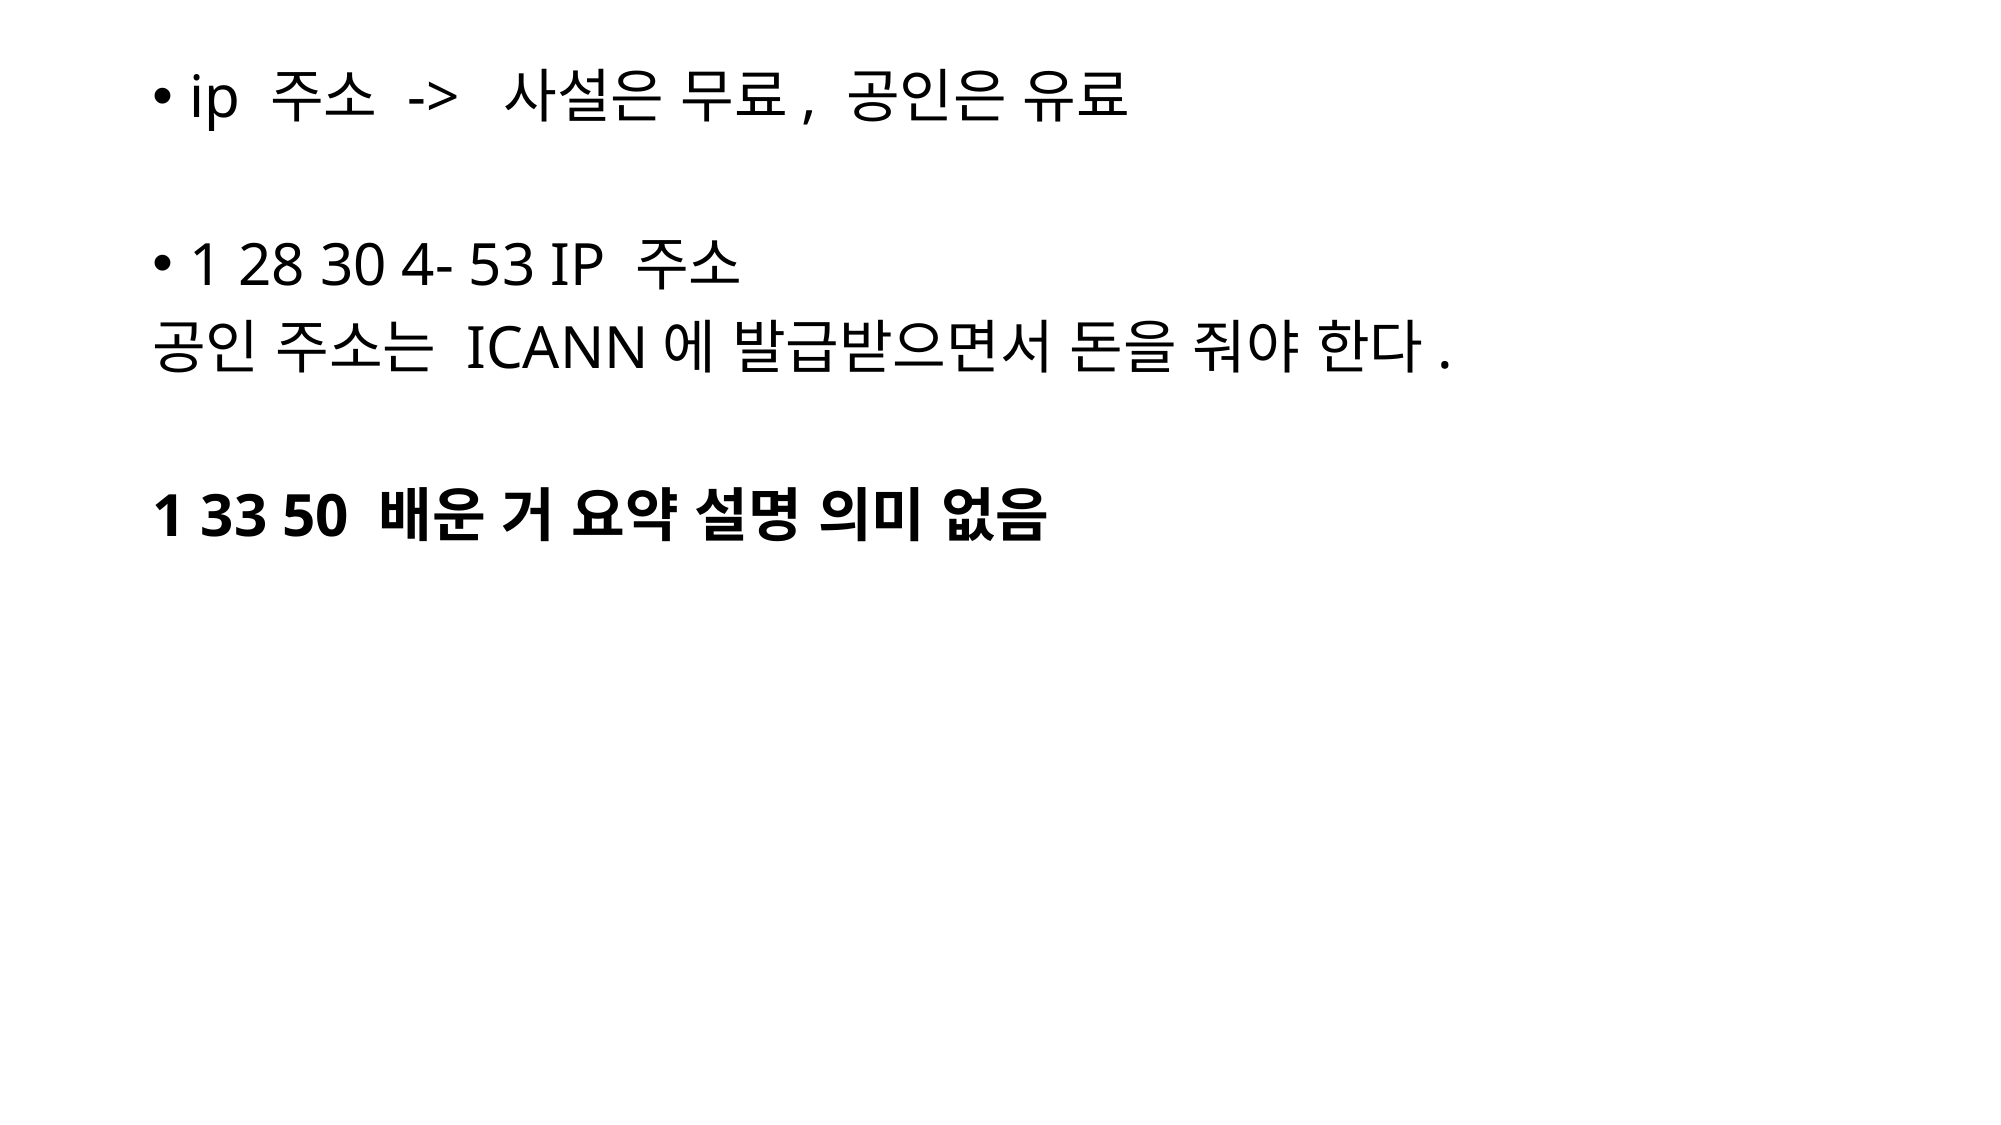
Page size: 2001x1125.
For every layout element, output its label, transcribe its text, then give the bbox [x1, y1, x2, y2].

list ip 주소 -> 사설은 무료, 공인은 유료 1 28 30 4- 53 IP 주소 공인 주소는 ICANN에 발급받으면서 돈을 줘야 한다. 1 33 50 배운 거 요약 설명 의미 없음 [137, 59, 1863, 1014]
